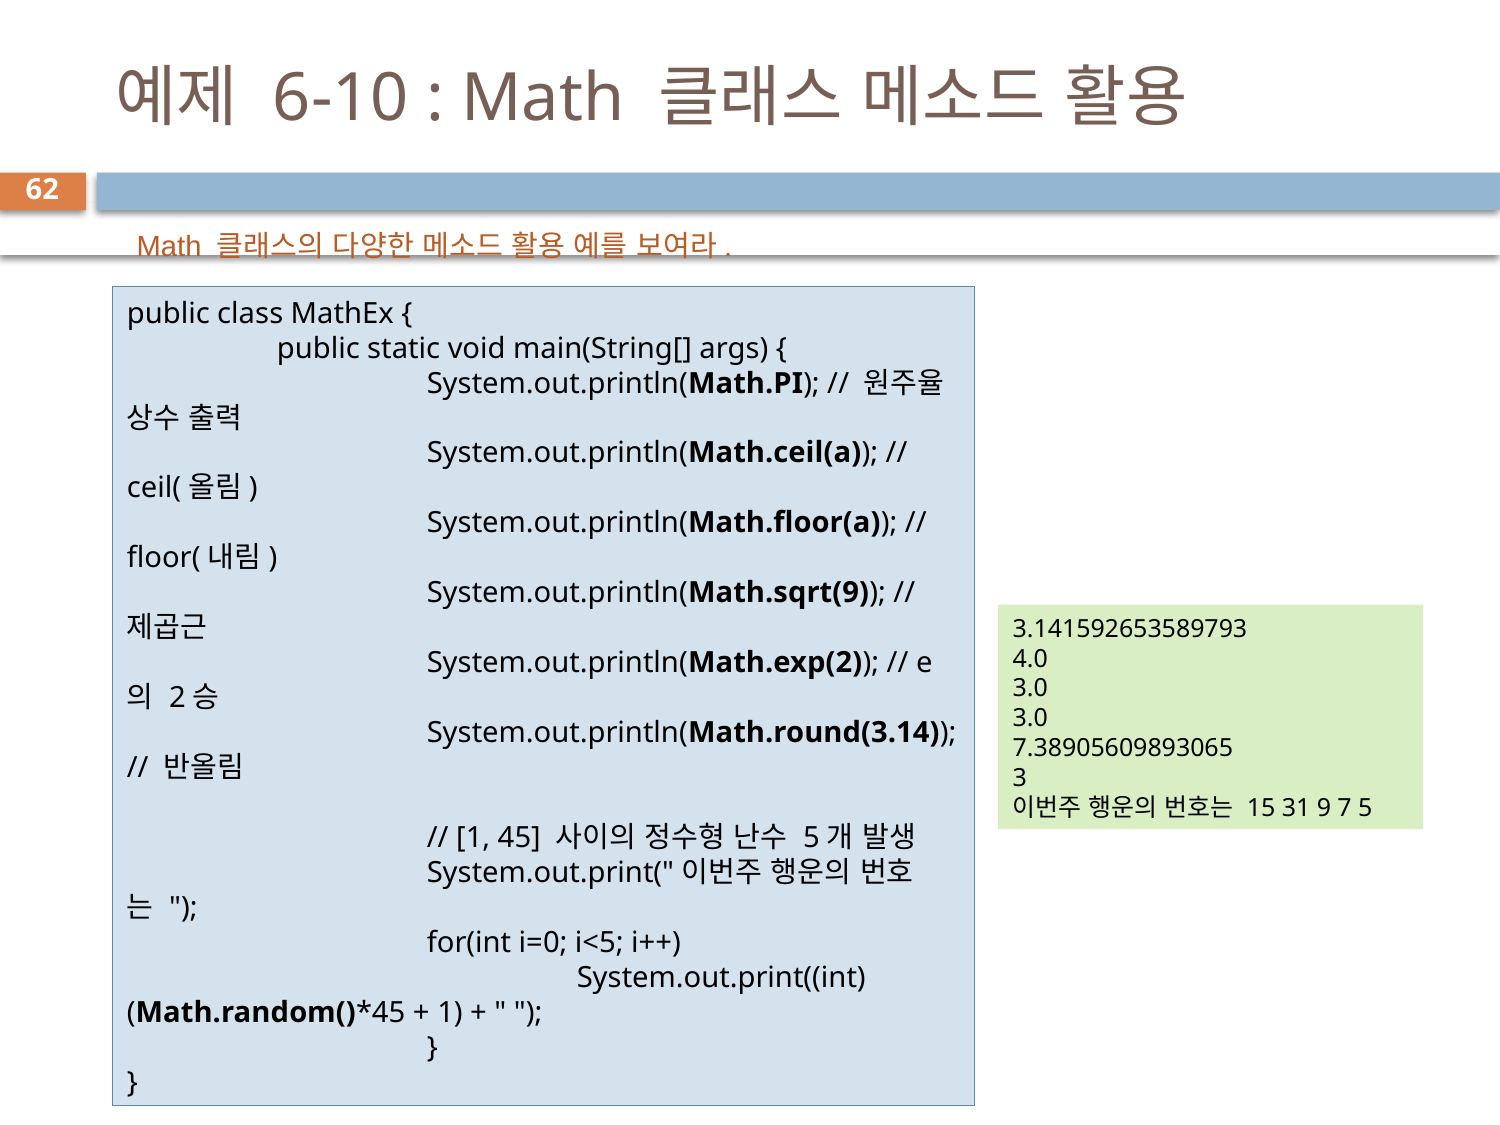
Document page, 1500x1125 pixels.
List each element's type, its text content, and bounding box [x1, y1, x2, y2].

slide_number 62 [0, 170, 87, 211]
text_box [0, 0, 1500, 75]
text_box public class MathEx { public static void main(String[] args) { System.out.println(Math.PI); // 원주율 상수 출력 System.out.println(Math.ceil(a)); // ceil(올림) System.out.println(Math.floor(a)); // floor(내림) System.out.println(Math.sqrt(9)); // 제곱근 System.out.println(Math.exp(2)); // e의 2승 System.out.println(Math.round(3.14)); // 반올림 // [1, 45] 사이의 정수형 난수 5개 발생 System.out.print("이번주 행운의 번호는 "); for(int i=0; i<5; i++) System.out.print((int)(Math.random()*45 + 1) + " "); } } [112, 286, 975, 1106]
text_box Math 클래스의 다양한 메소드 활용 예를 보여라. [121, 219, 748, 270]
text_box 3.141592653589793 4.0 3.0 3.0 7.38905609893065 3 이번주 행운의 번호는 15 31 9 7 5 [998, 604, 1424, 830]
title 예제 6-10 : Math 클래스 메소드 활용 [100, 75, 1438, 149]
